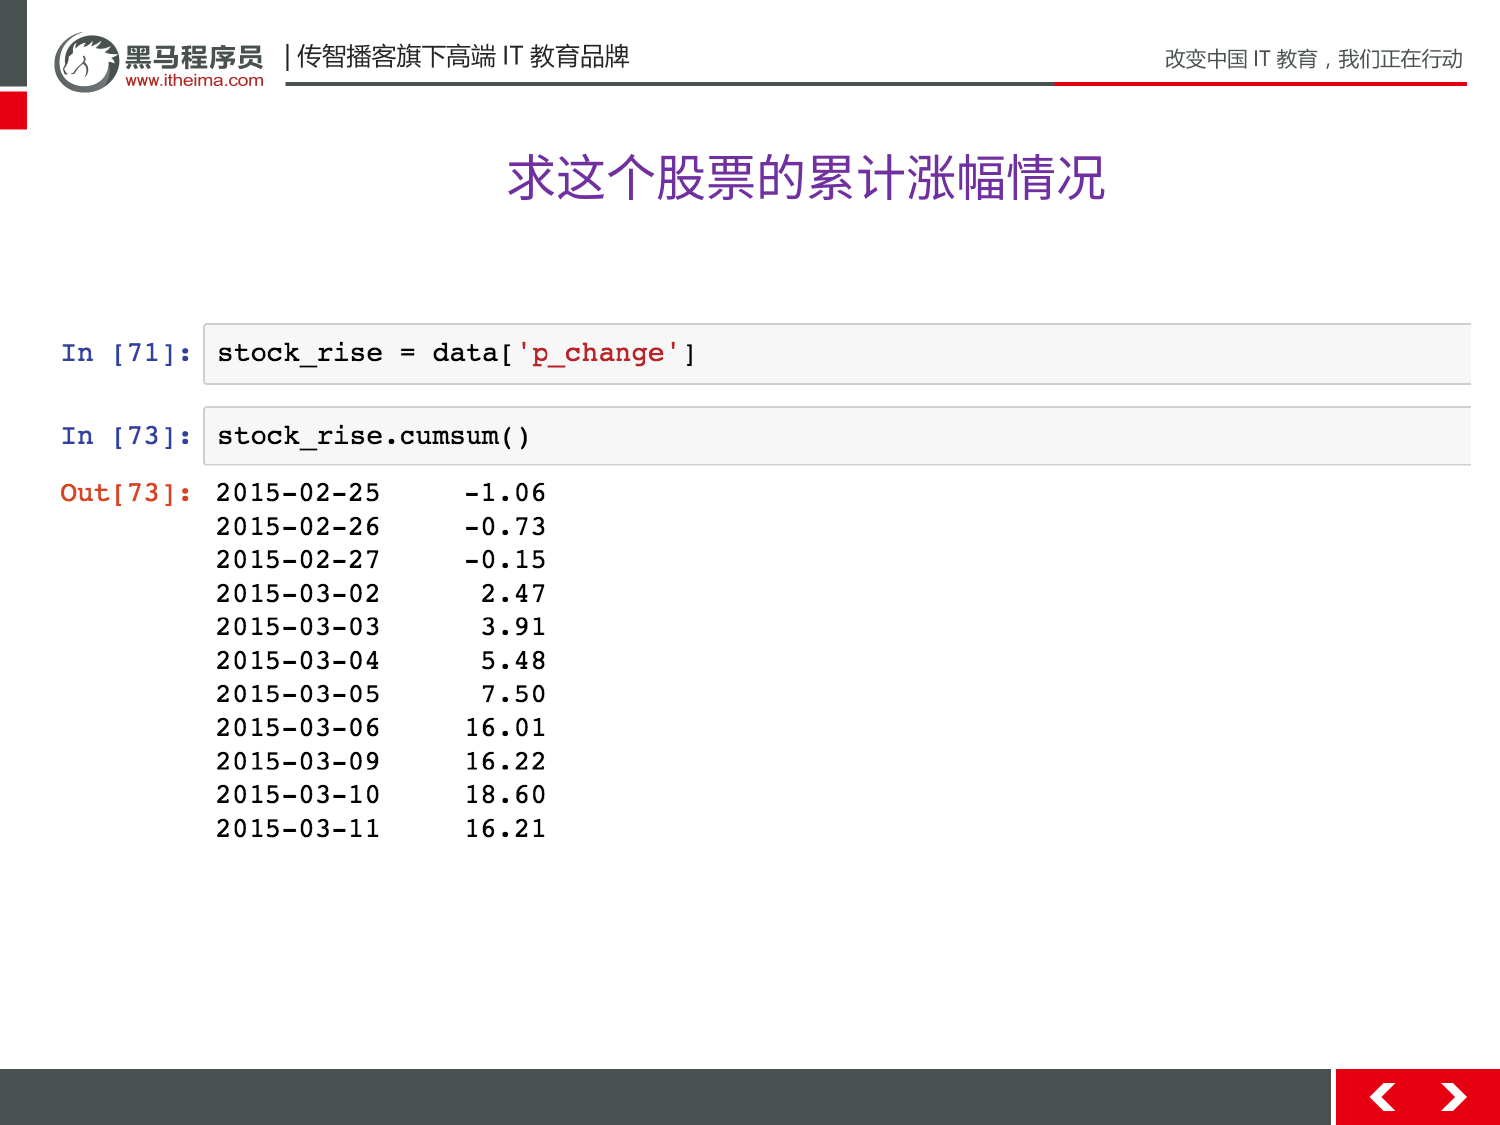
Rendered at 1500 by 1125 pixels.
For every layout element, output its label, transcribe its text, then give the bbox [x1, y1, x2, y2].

picture [0, 0, 1500, 1125]
text_box 求这个股票的累计涨幅情况 [491, 139, 1122, 214]
